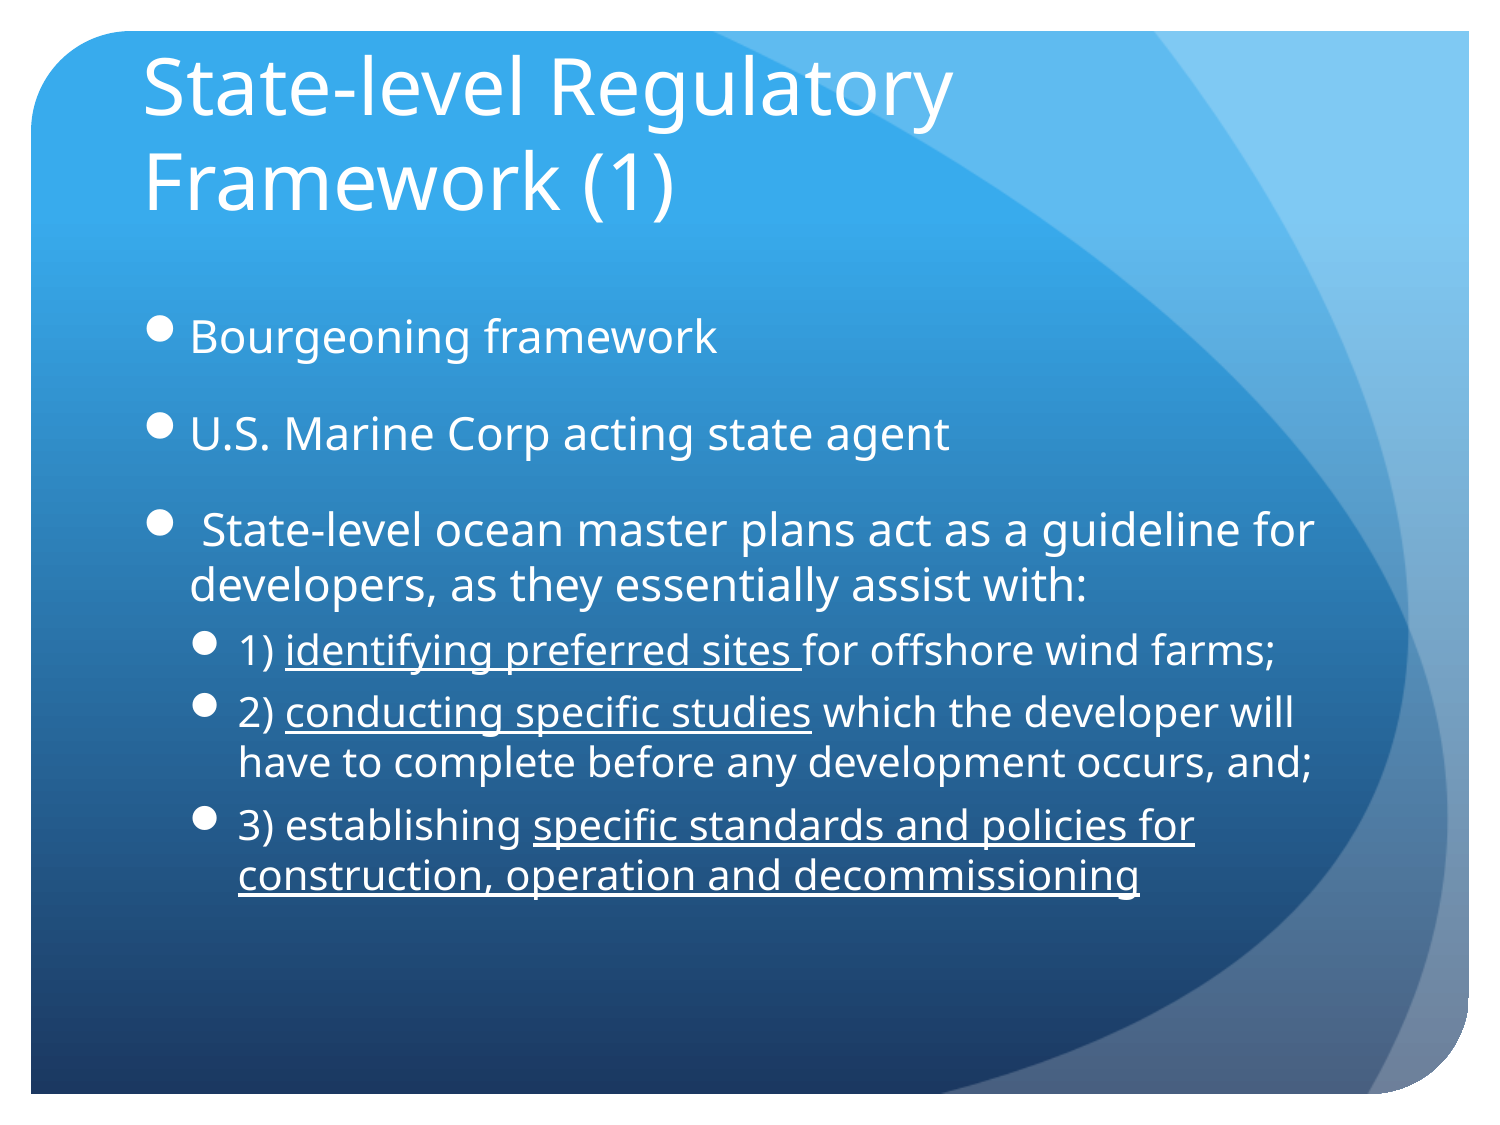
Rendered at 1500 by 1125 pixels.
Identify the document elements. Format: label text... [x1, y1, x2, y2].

picture [24, 30, 1473, 1094]
title State-level Regulatory Framework (1) [127, 62, 1372, 234]
list Bourgeoning framework U.S. Marine Corp acting state agent State-level ocean master plans act as a guideline for developers, as they essentially assist with: 1) identifying preferred sites for offshore wind farms; 2) conducting specific studies which the developer will have to complete before any development occurs, and; 3) establishing specific standards and policies for construction, operation and decommissioning [127, 299, 1372, 991]
